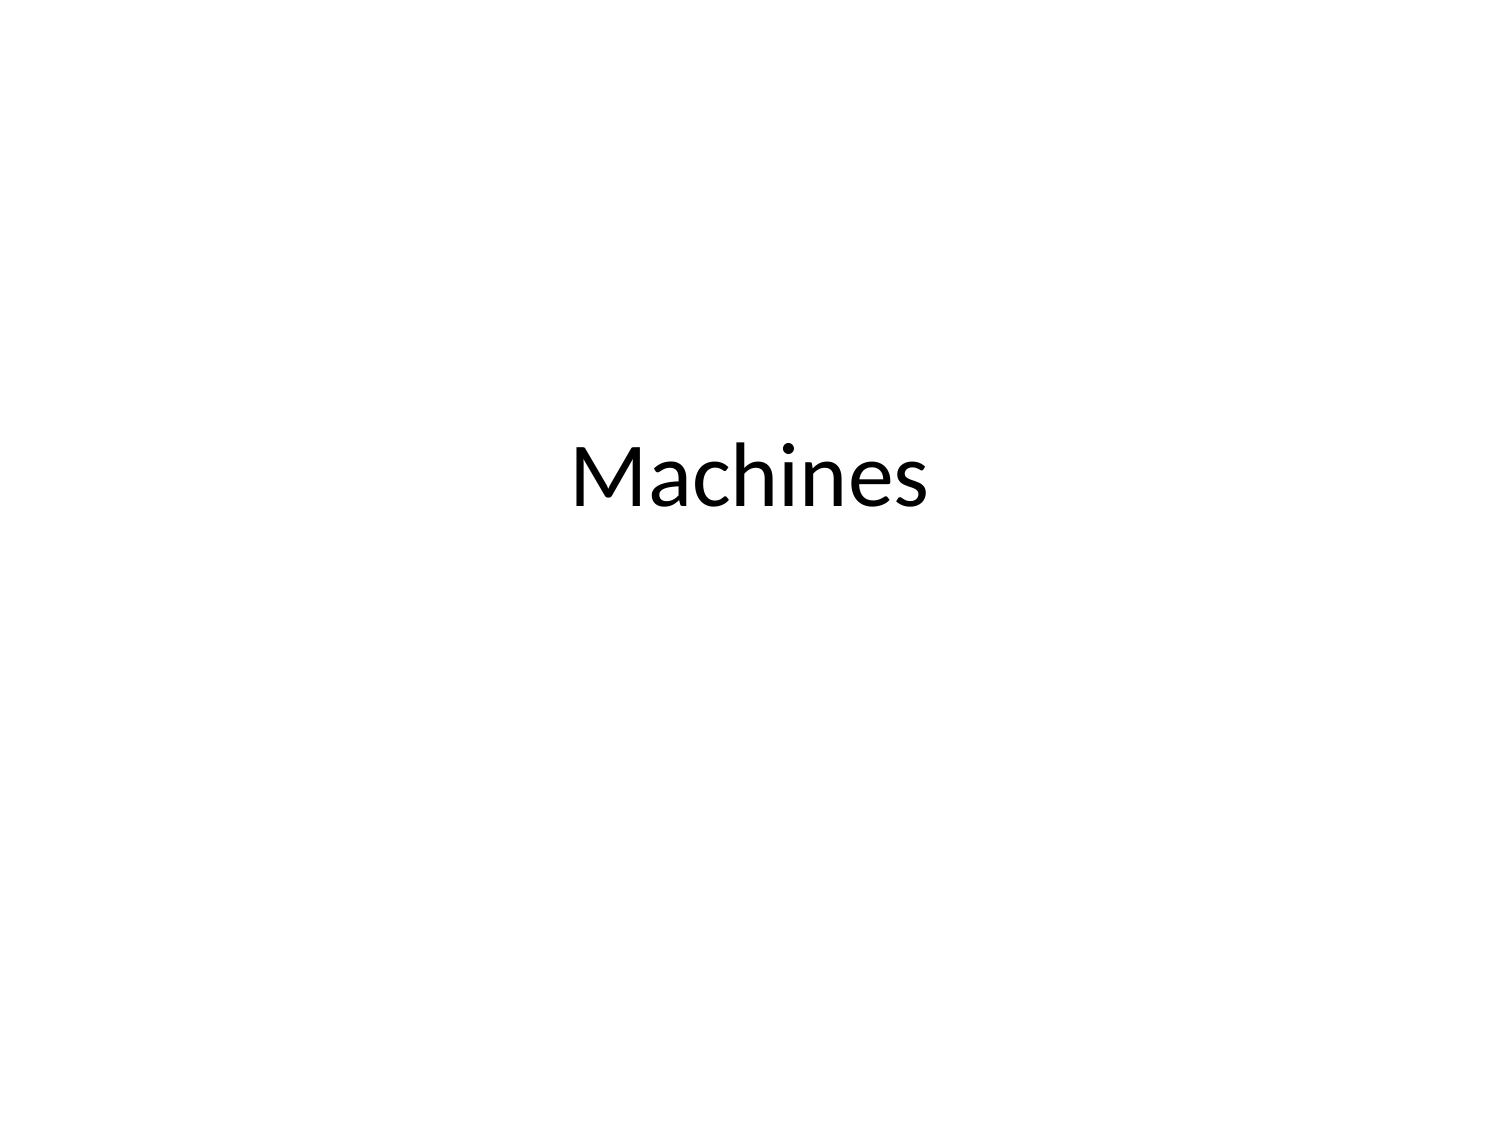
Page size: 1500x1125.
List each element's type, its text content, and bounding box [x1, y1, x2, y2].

title Machines [112, 349, 1388, 591]
